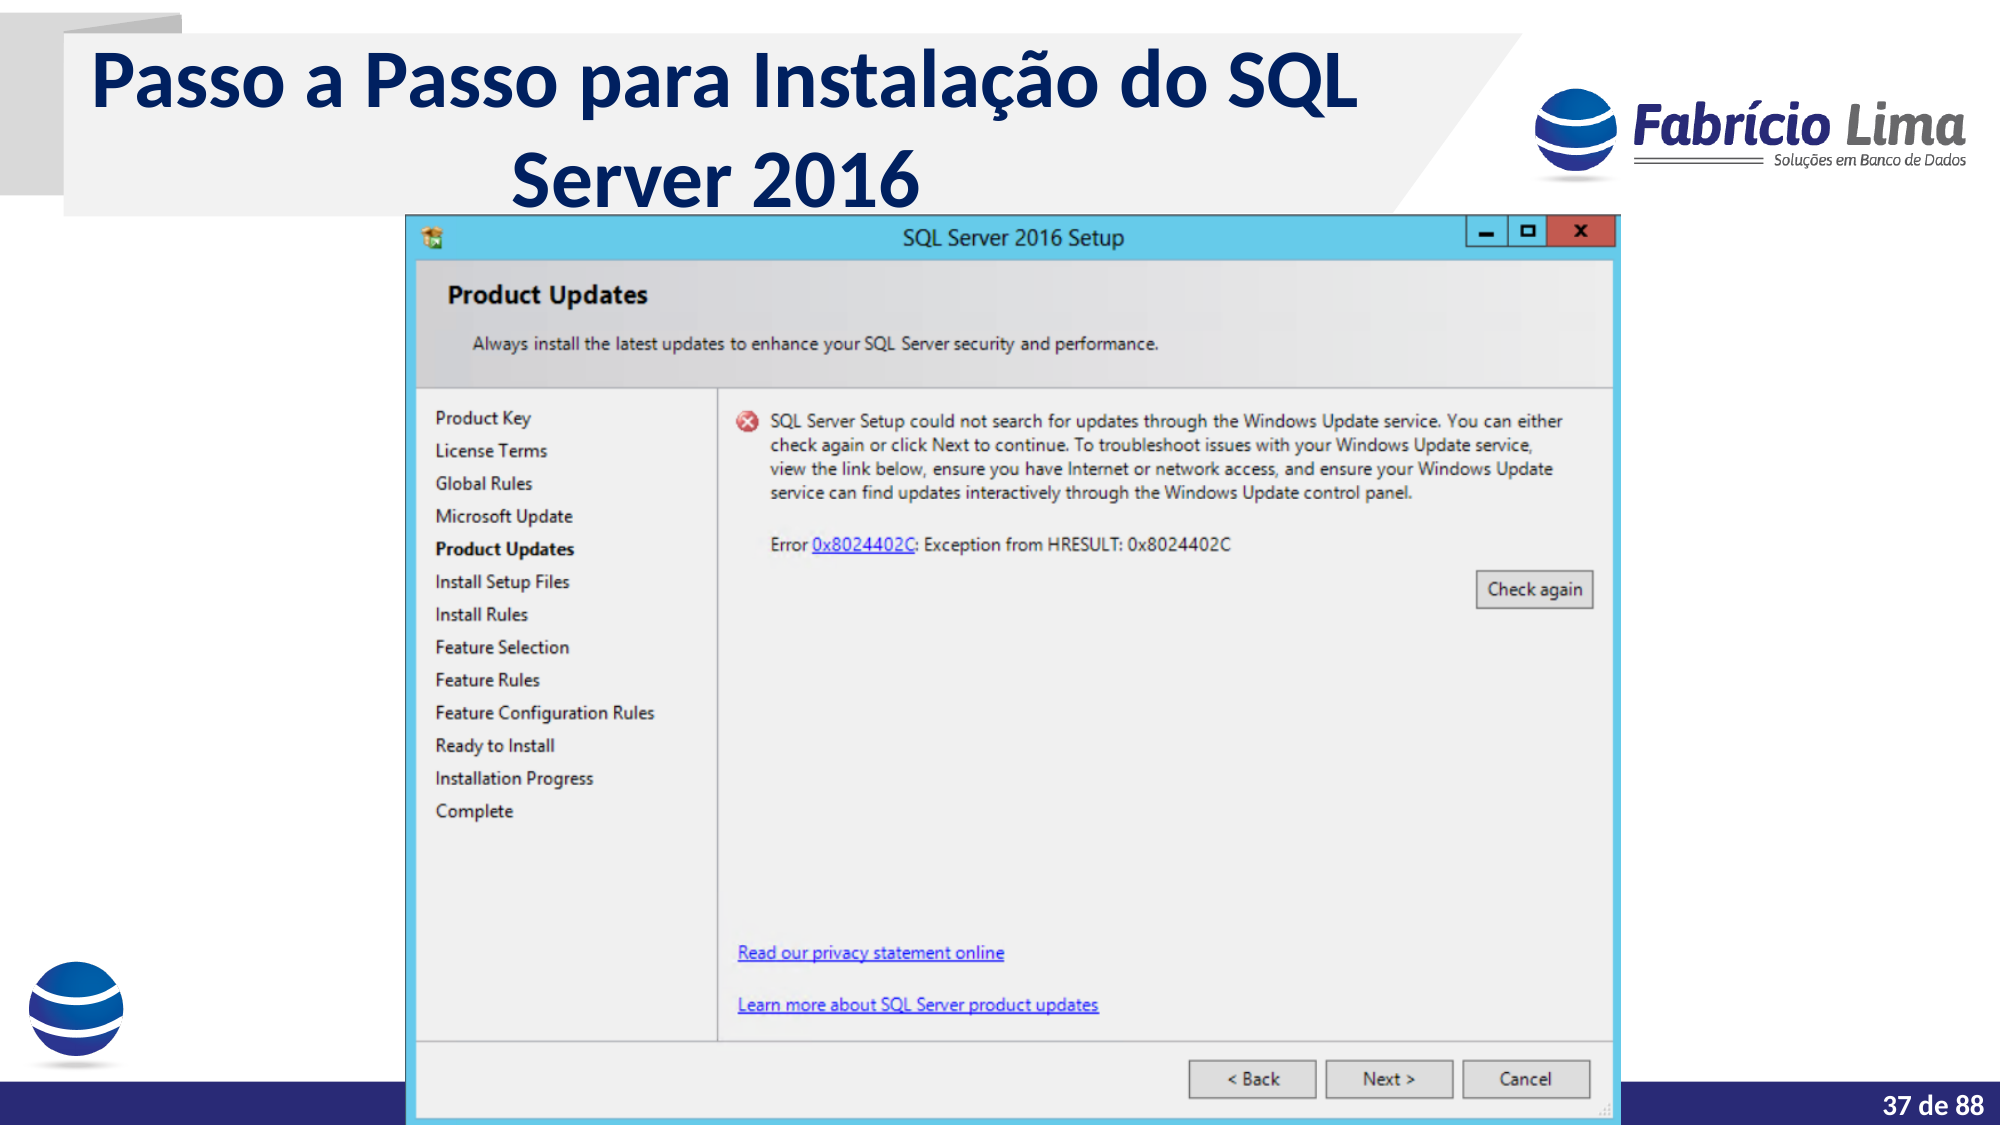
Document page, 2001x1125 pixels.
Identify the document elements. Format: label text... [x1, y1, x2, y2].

slide_number 32 de 88 [1718, 1083, 2000, 1125]
picture [14, 951, 137, 1082]
text_box Passo a Passo para Instalação do SQL Server 2016 [62, 33, 1390, 214]
picture [405, 42, 1997, 1125]
